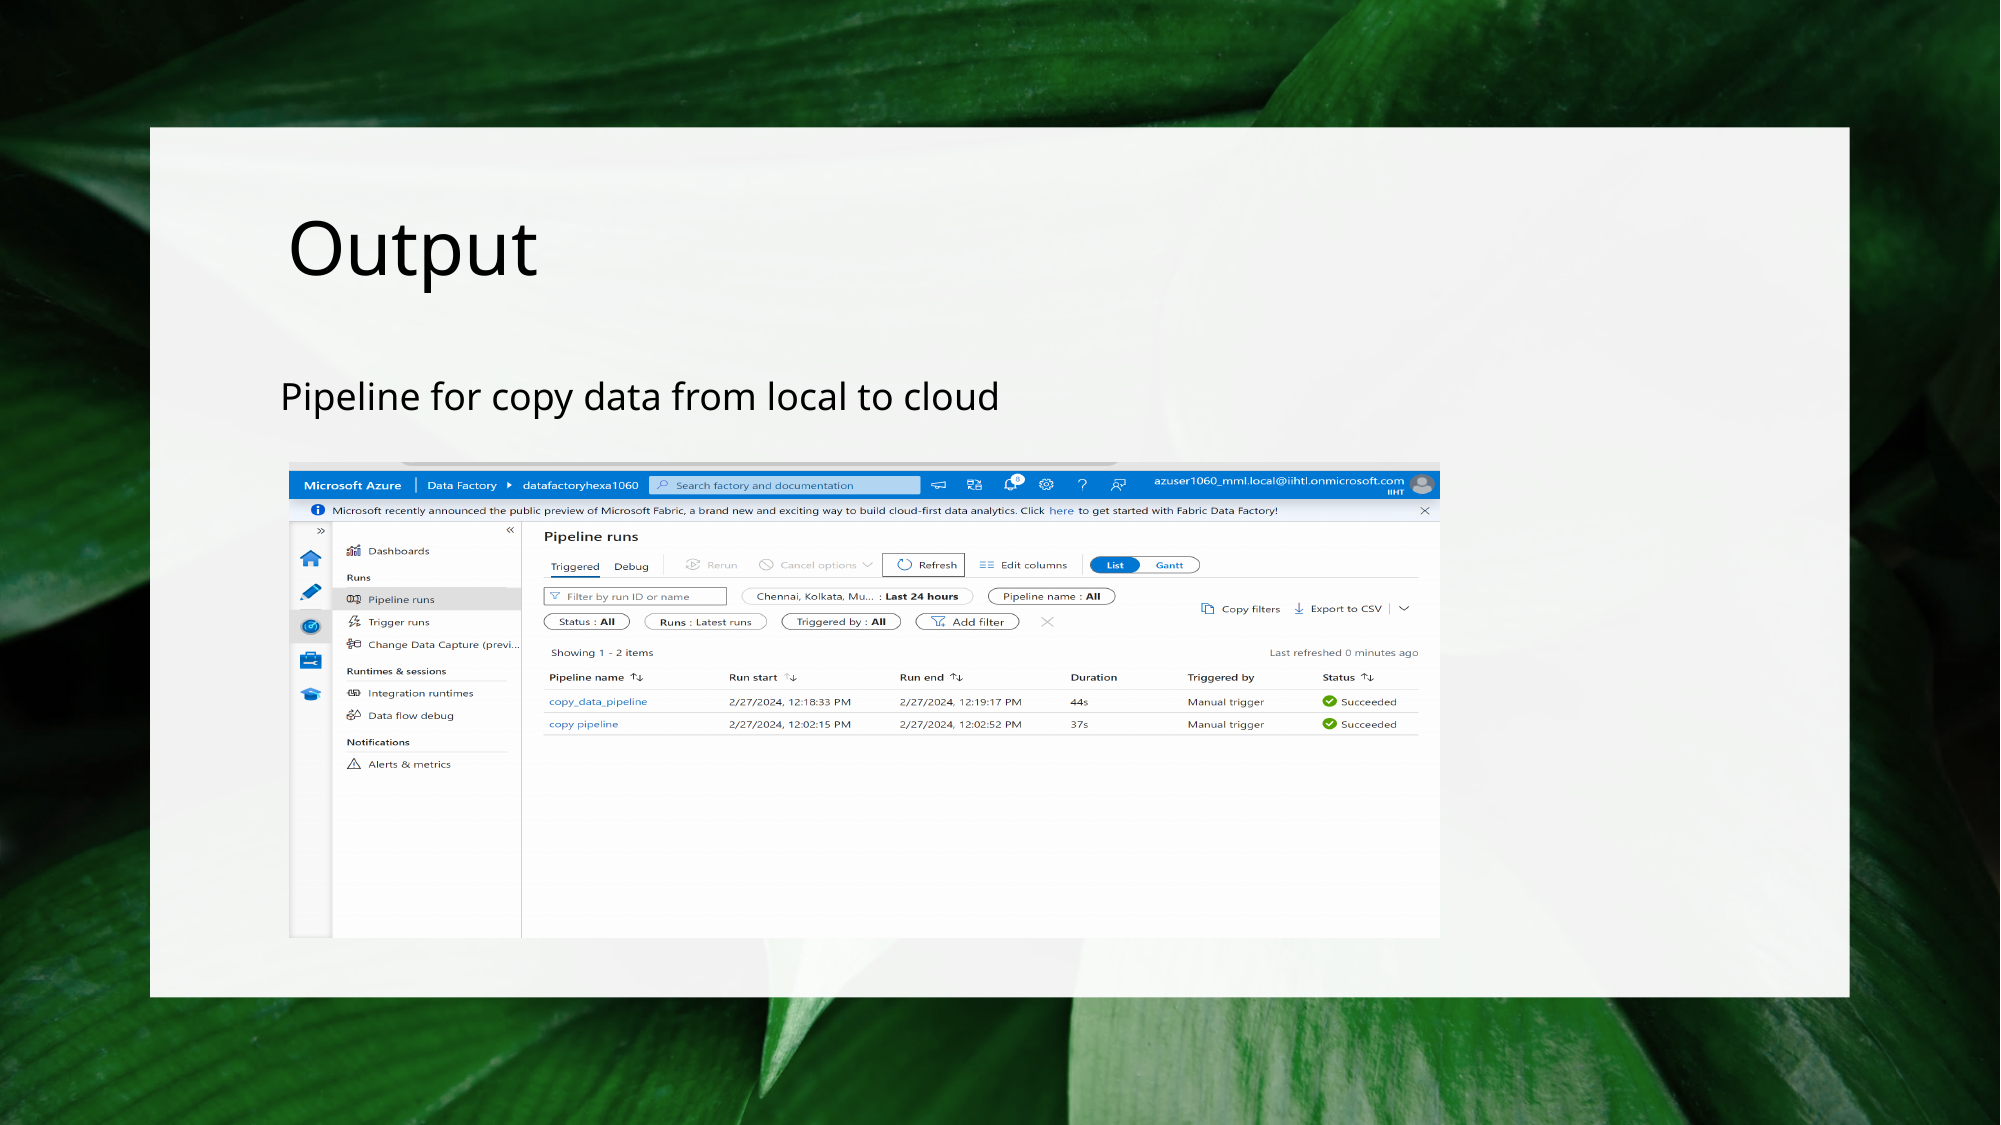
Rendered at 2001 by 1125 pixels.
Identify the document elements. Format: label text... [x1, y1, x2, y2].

title Output [265, 163, 561, 340]
picture [0, 0, 2000, 1125]
list Pipeline for copy data from local to cloud [265, 370, 1735, 952]
